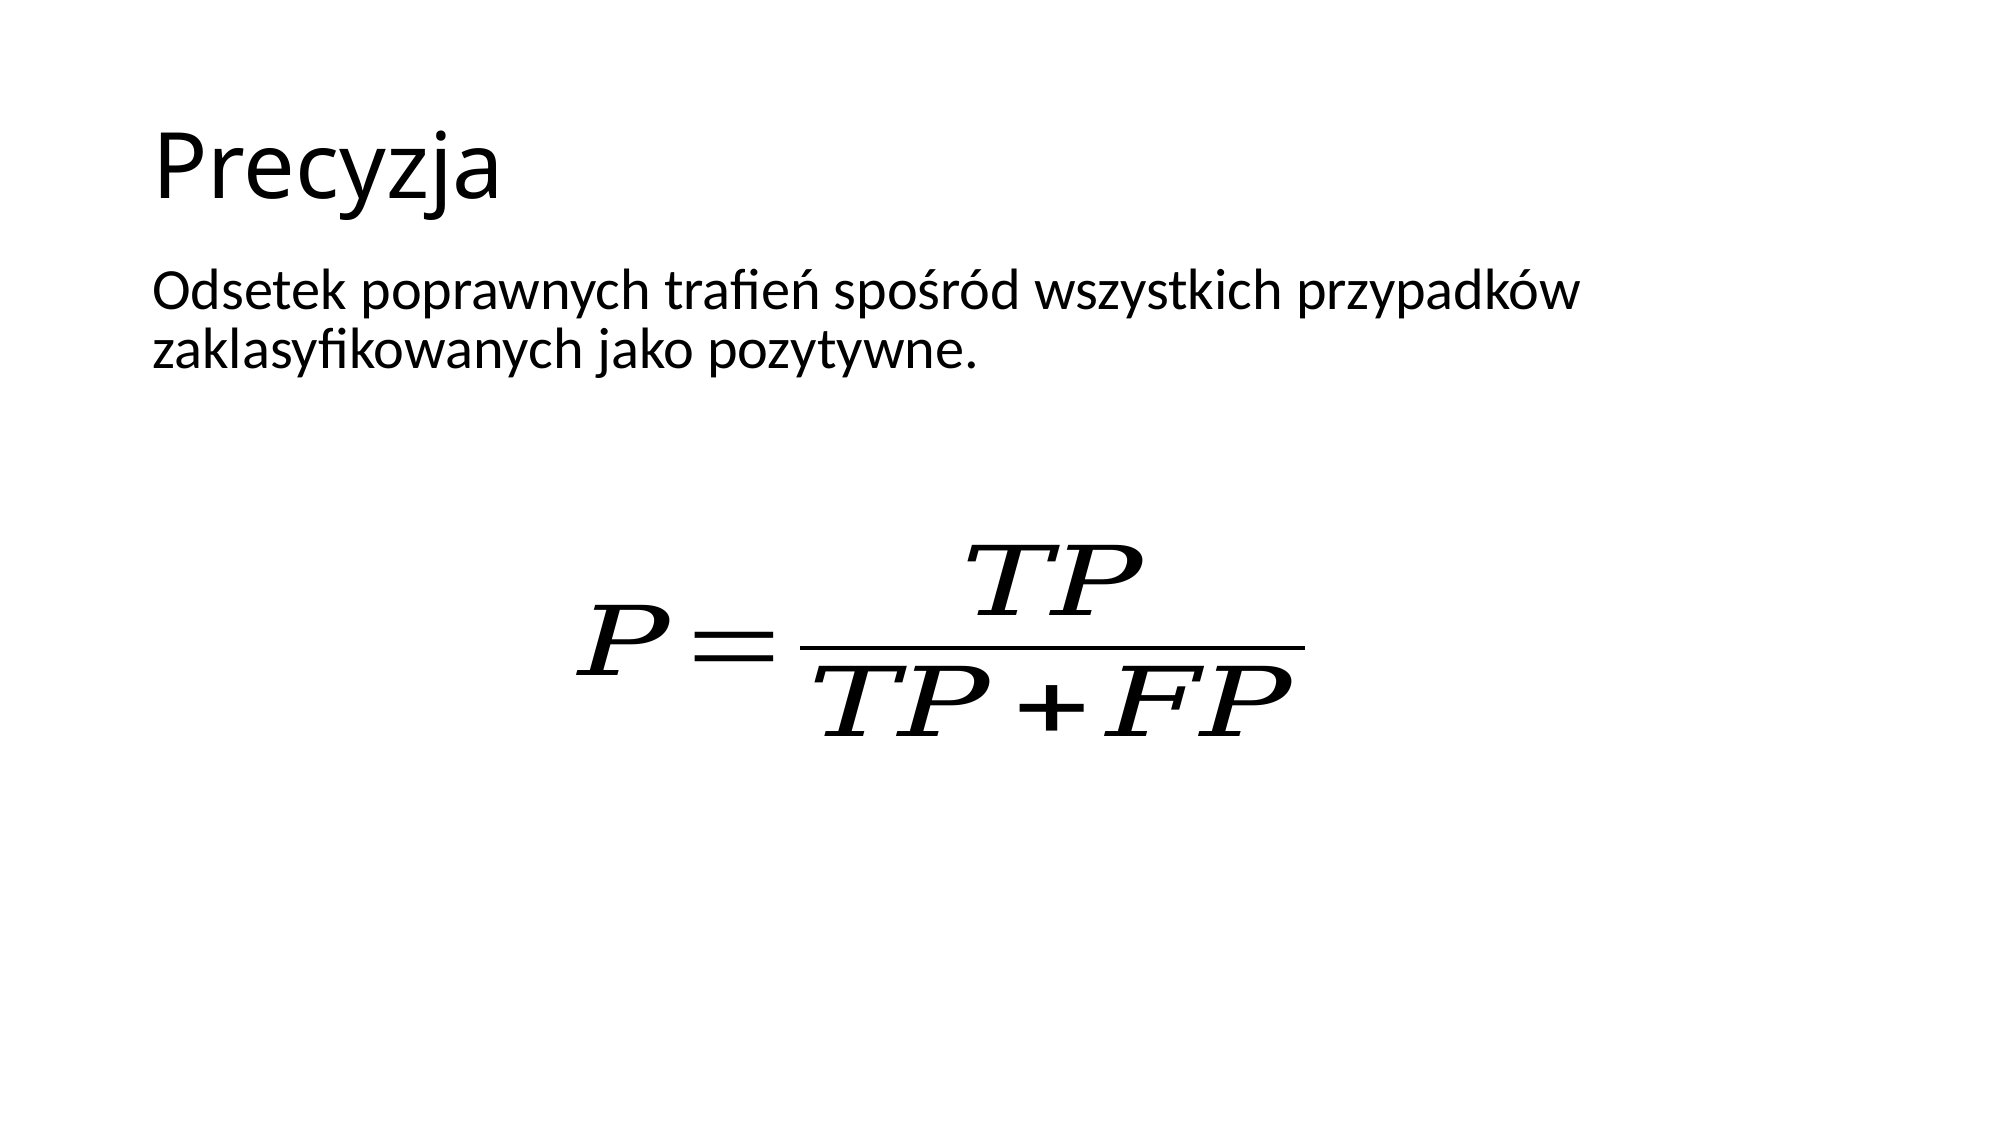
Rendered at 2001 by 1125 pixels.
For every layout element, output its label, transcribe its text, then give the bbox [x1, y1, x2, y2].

table_header [137, 626, 1862, 679]
table_header Odsetek poprawnych trafień spośród wszystkich przypadków zaklasyfikowanych jako pozytywne. [137, 258, 1862, 390]
title Precyzja [137, 59, 1863, 278]
